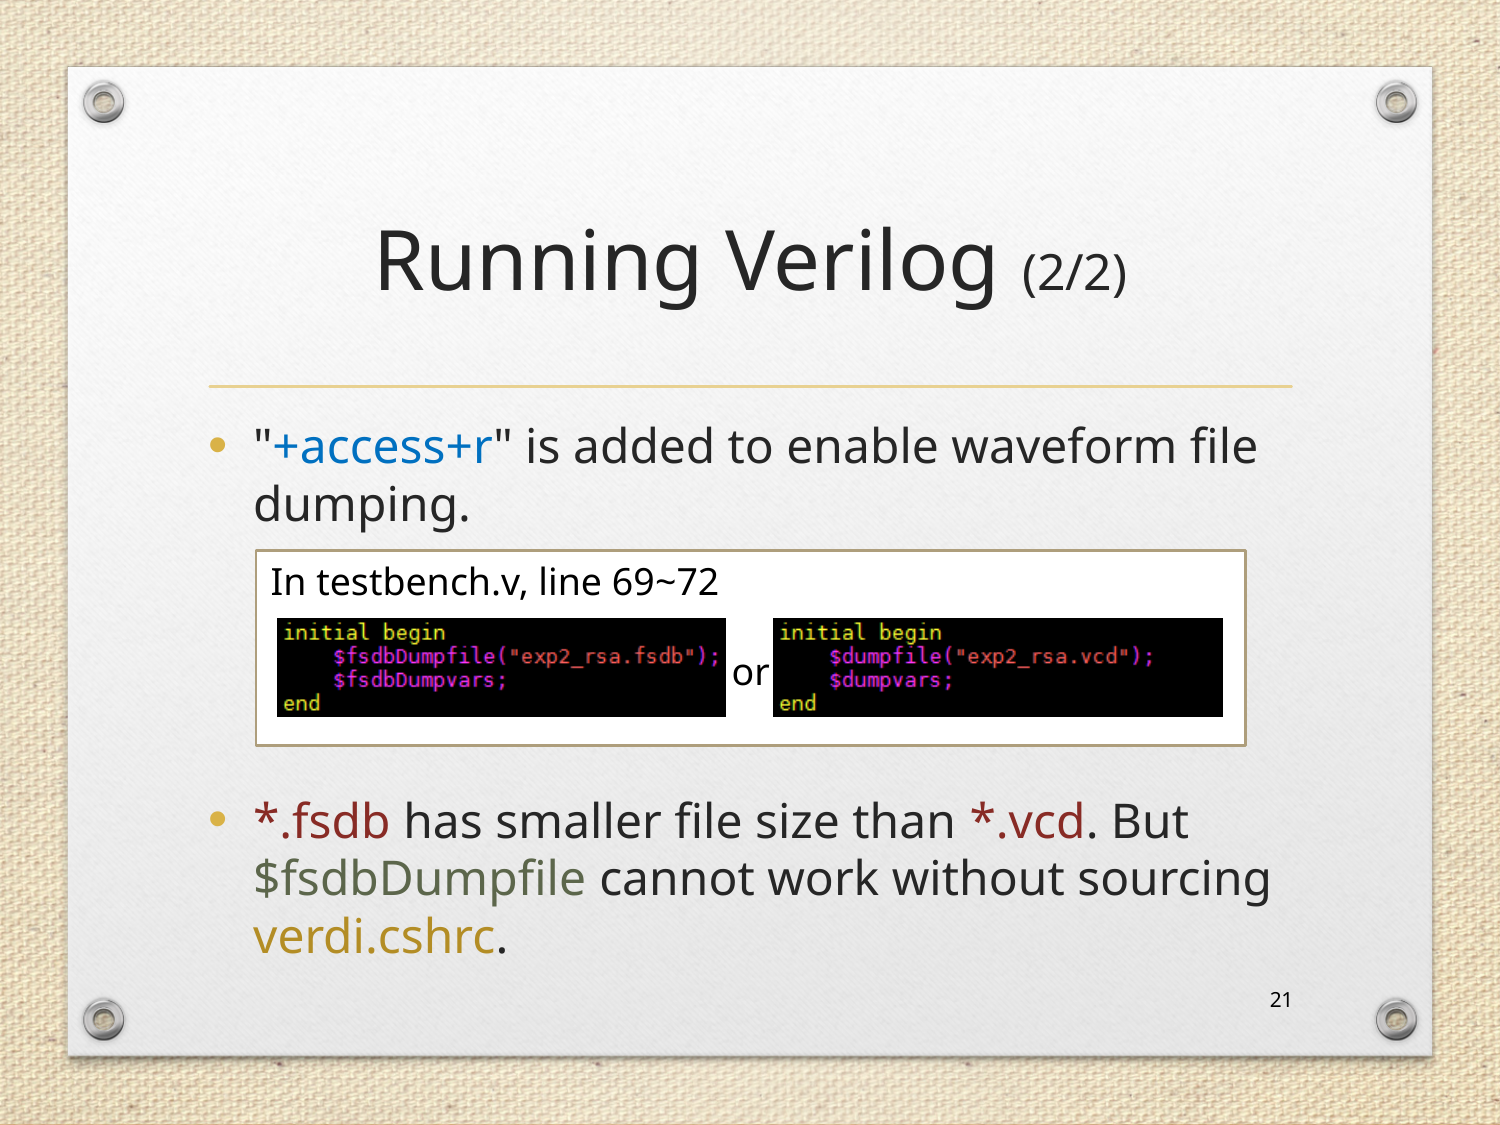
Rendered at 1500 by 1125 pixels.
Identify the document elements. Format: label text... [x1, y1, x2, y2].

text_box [255, 550, 1246, 748]
picture [0, 0, 1500, 1125]
list "+access+r" is added to enable waveform file dumping. *.fsdb has smaller file size than *.vcd. But $fsdbDumpfile cannot work without sourcing verdi.cshrc. [193, 408, 1309, 974]
slide_number 21 [1243, 977, 1309, 1024]
title Running Verilog (2/2) [193, 150, 1309, 365]
